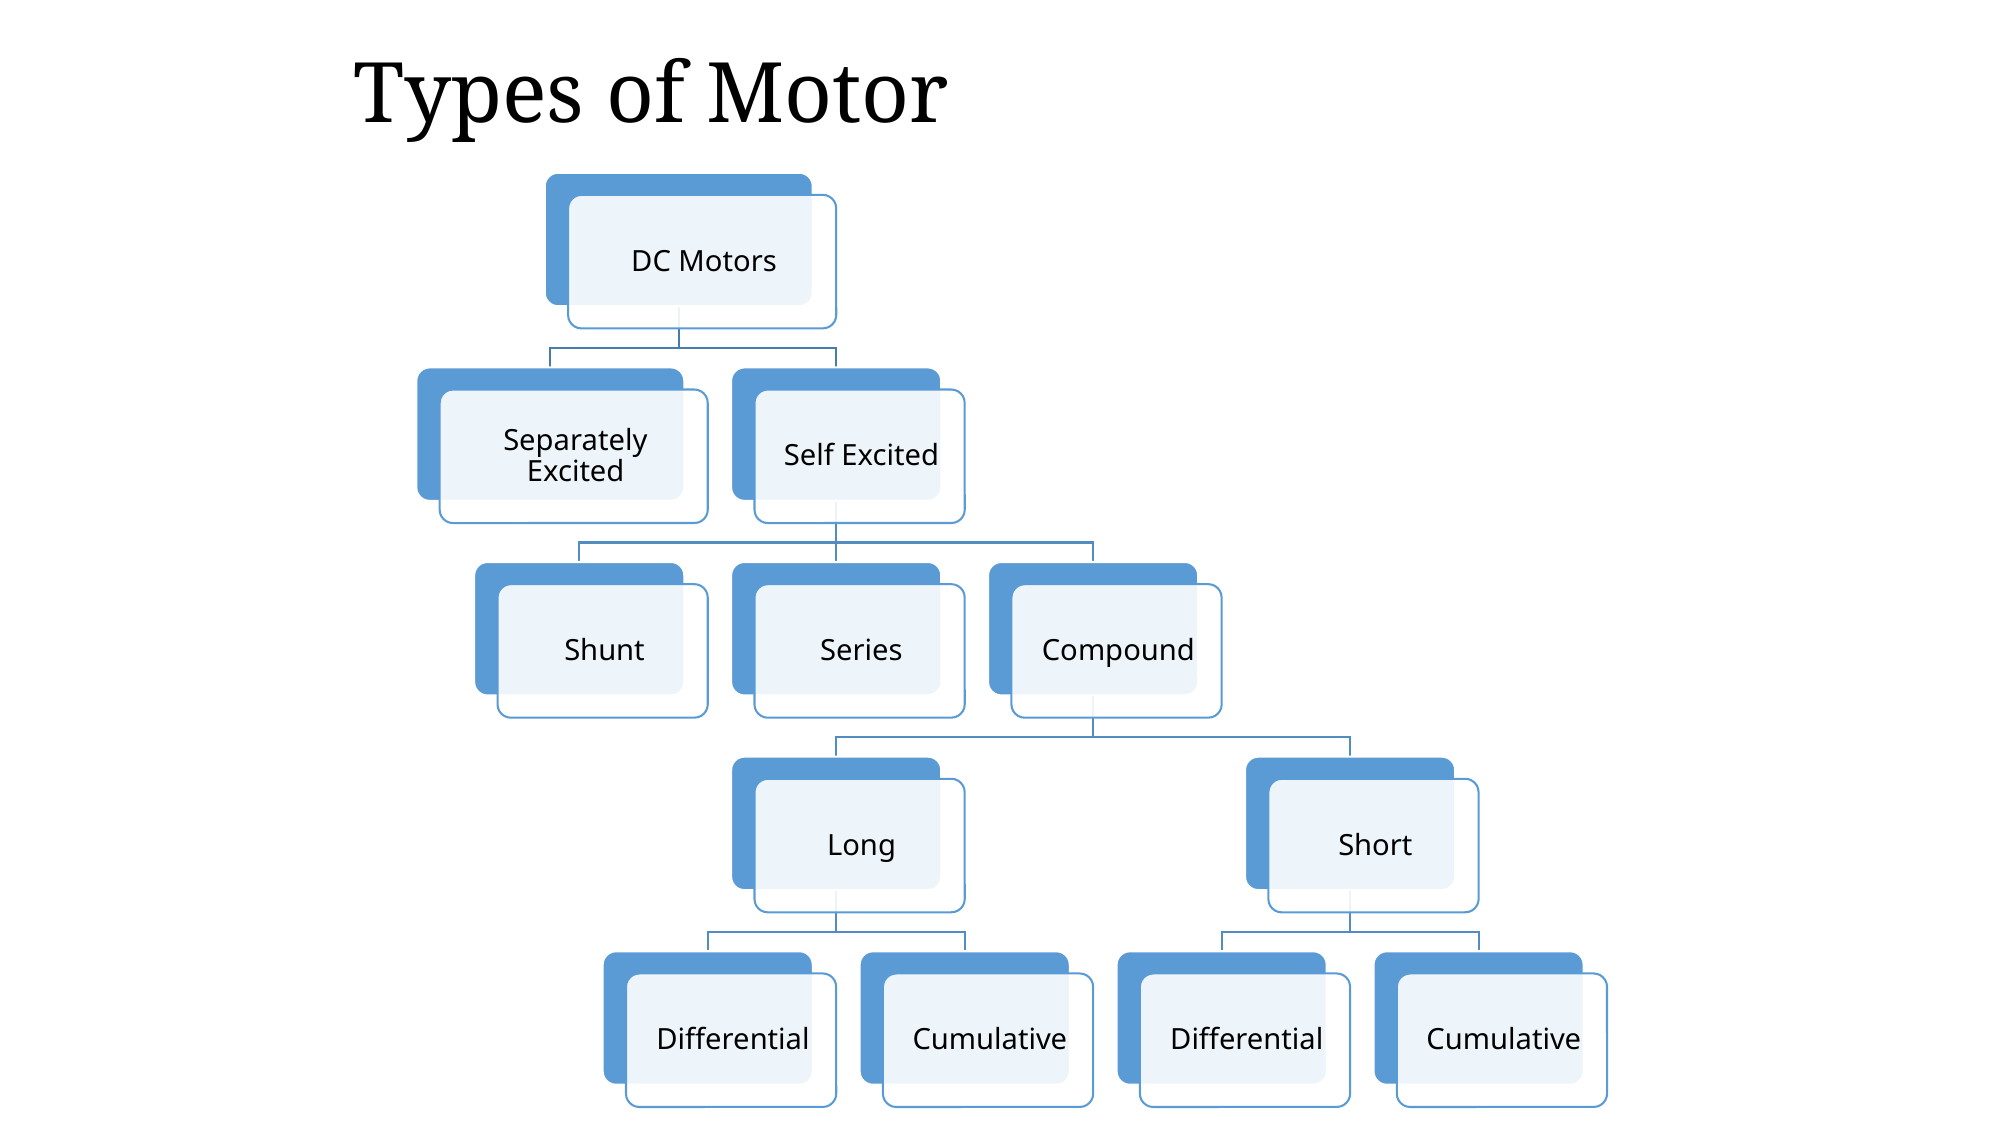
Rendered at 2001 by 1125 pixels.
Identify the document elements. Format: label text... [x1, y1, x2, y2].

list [291, 172, 1733, 1107]
title Types of Motor [338, 31, 1689, 161]
